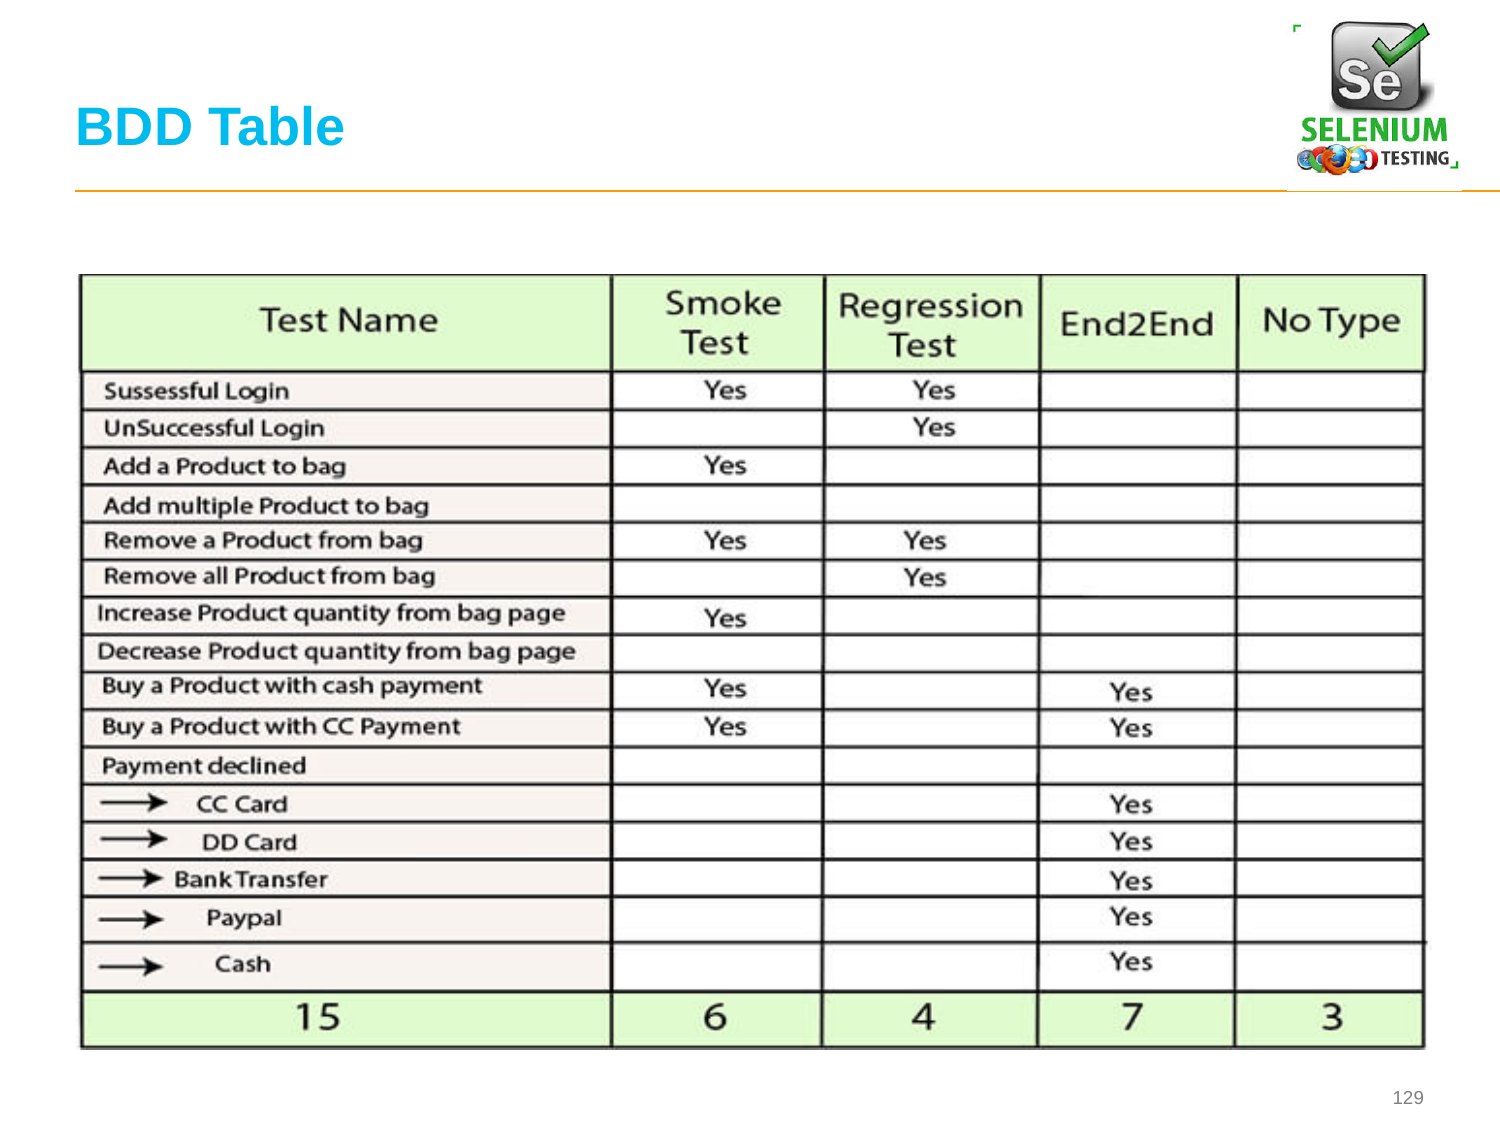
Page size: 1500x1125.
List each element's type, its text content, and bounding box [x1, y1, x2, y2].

picture [75, 274, 1433, 1051]
picture [1287, 16, 1462, 191]
title BDD Table [75, 27, 1422, 157]
